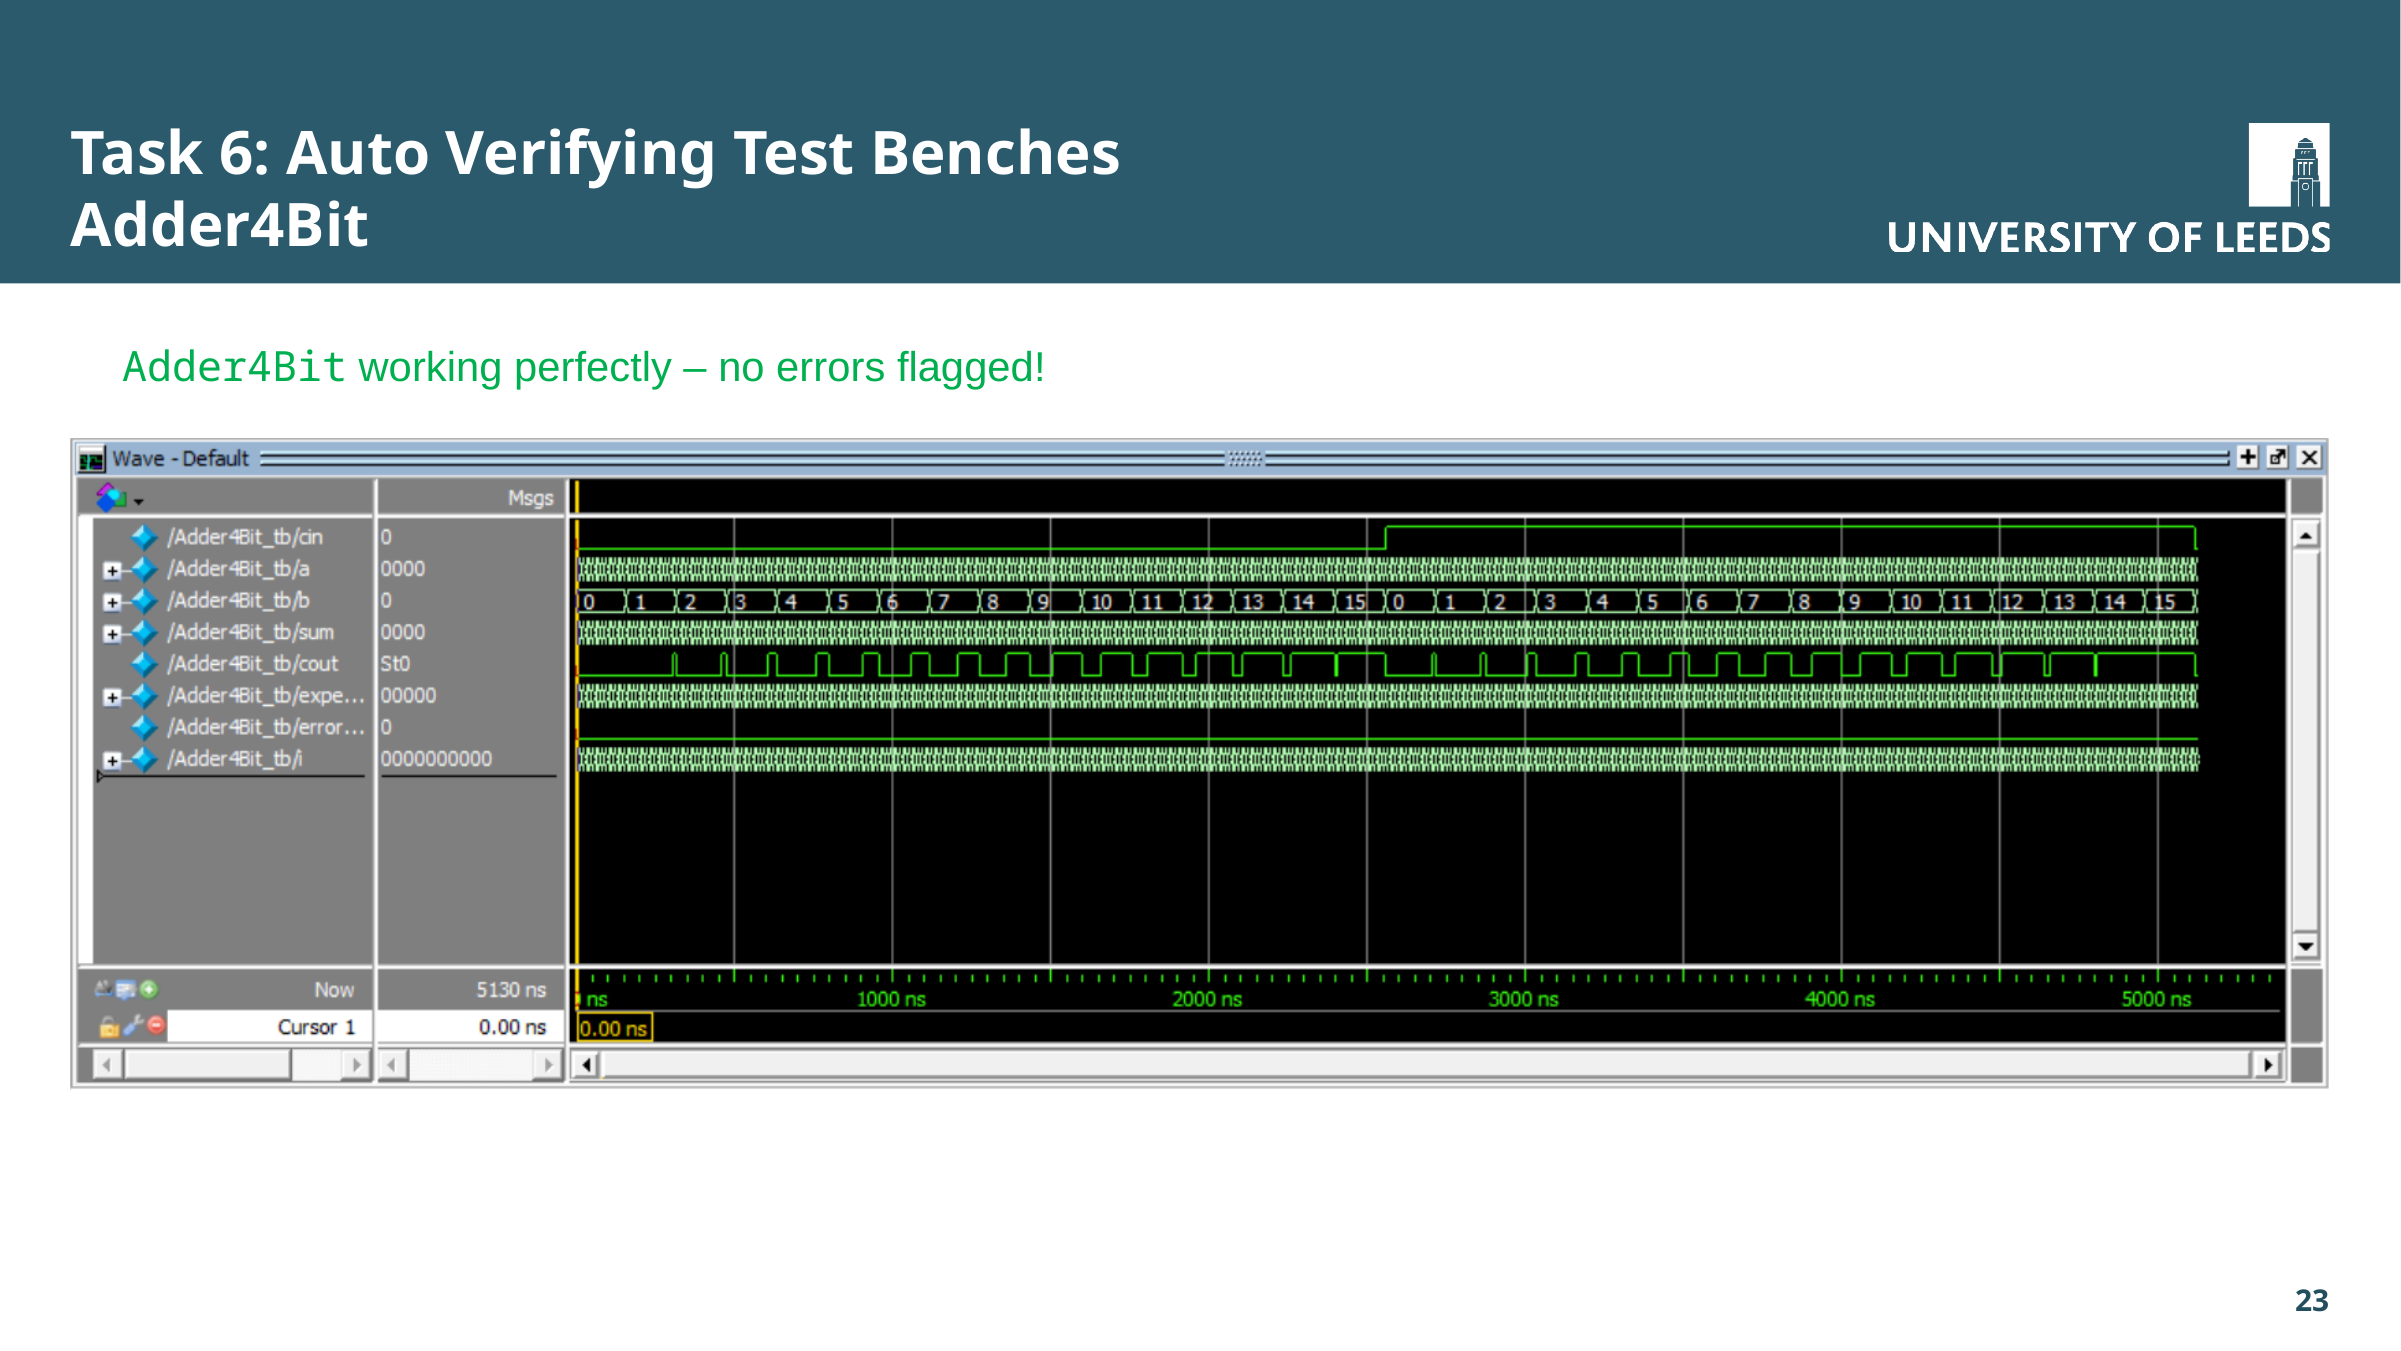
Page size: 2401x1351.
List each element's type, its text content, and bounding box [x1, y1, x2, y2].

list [70, 438, 2329, 1090]
title Task 6: Auto Verifying Test Benches Adder4Bit [70, 81, 1806, 259]
text_box Adder4Bit working perfectly – no errors flagged! [107, 332, 1061, 398]
